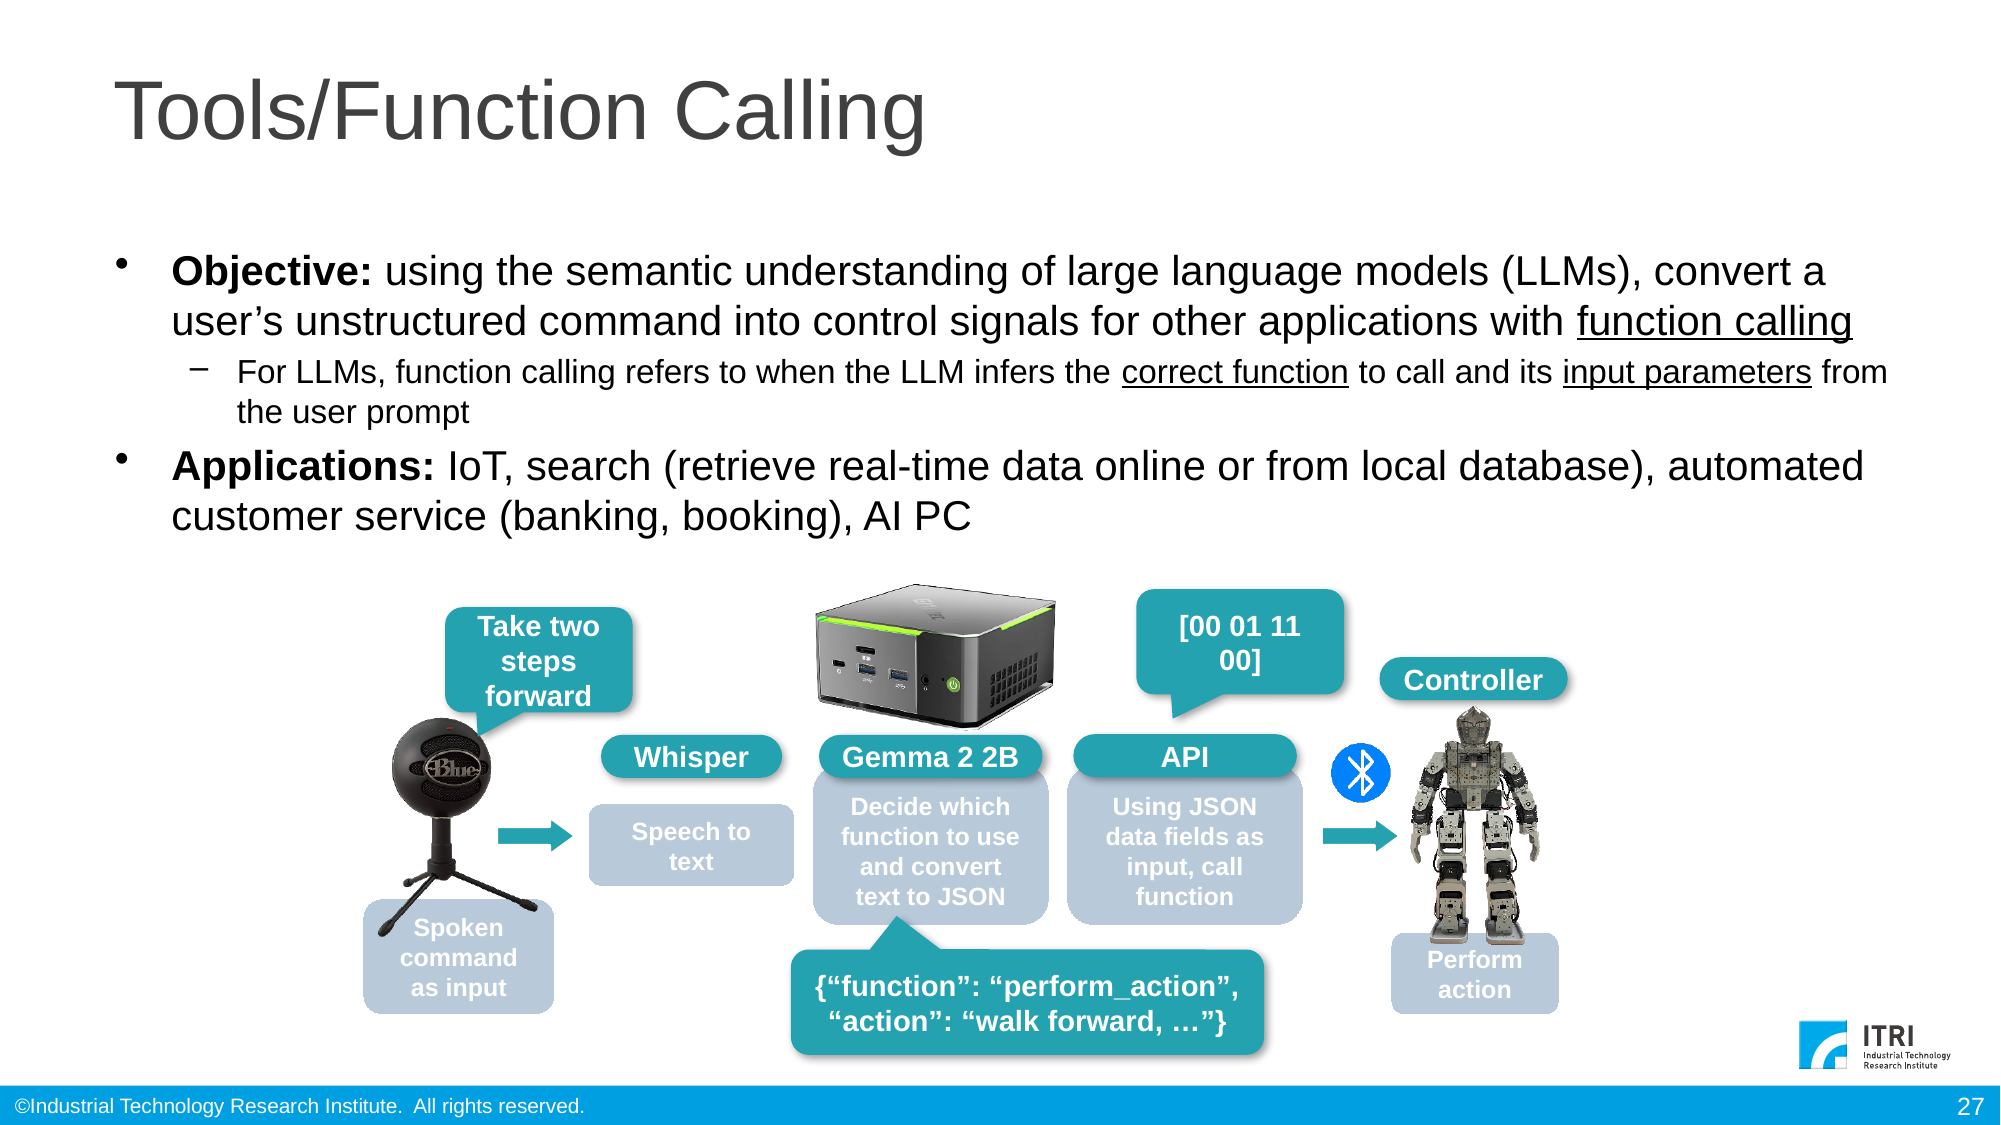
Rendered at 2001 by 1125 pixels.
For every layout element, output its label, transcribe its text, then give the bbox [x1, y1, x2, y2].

title Tools/Function Calling [98, 48, 1930, 198]
text_box [1318, 819, 1374, 858]
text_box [812, 741, 1050, 938]
text_box Spoken command as input [362, 900, 555, 1015]
picture [1321, 733, 1399, 811]
picture [809, 582, 1060, 732]
picture [376, 717, 539, 937]
text_box {“function”: “perform_action”, “action”: “walk forward, …”} [788, 946, 1267, 1057]
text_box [587, 734, 796, 938]
text_box [00 01 11 00] [1134, 587, 1347, 721]
text_box Take two steps forward [442, 605, 635, 716]
slide_number 27 [1874, 1085, 2000, 1125]
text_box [1379, 656, 1568, 1016]
text_box [543, 814, 579, 858]
list Objective: using the semantic understanding of large language models (LLMs), convert a user’s unstructured command into control signals for other applications with function calling For LLMs, function calling refers to when the LLM infers the correct function to call and its input parameters from the user prompt Applications: IoT, search (retrieve real-time data online or from local database), automated customer service (banking, booking), AI PC [99, 236, 1930, 1017]
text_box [1066, 733, 1304, 938]
